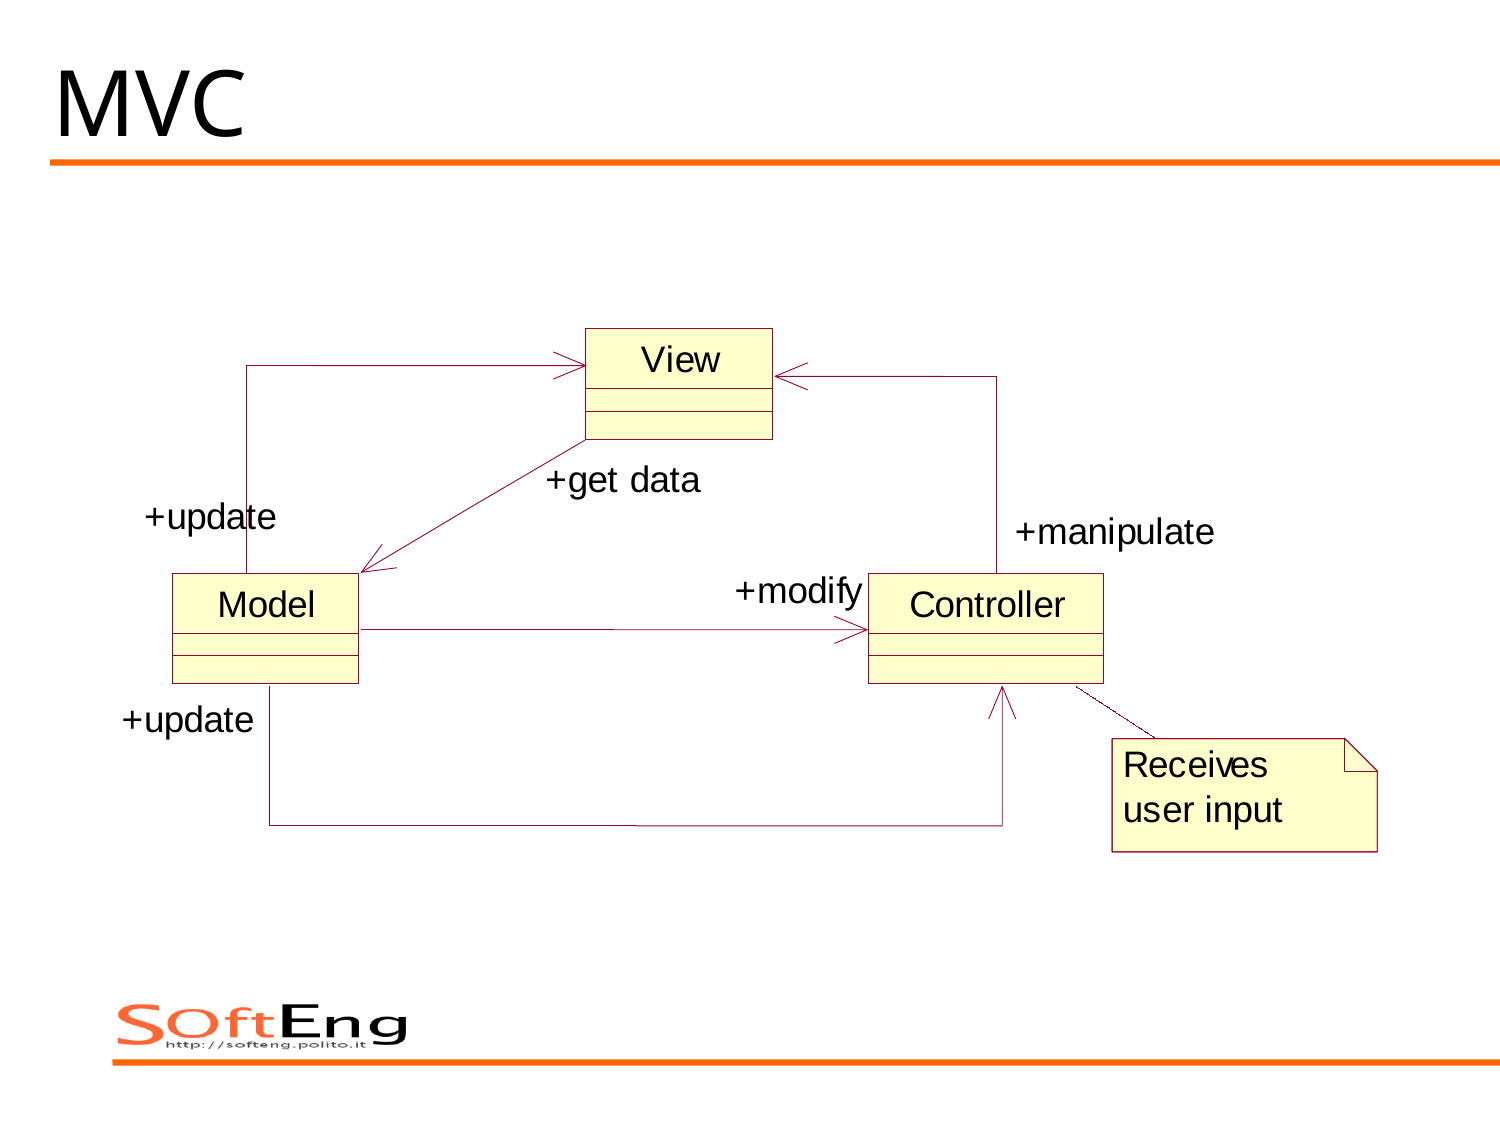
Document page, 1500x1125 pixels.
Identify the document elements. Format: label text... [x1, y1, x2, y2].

title MVC [37, 24, 1450, 175]
picture [52, 302, 1448, 886]
picture [112, 993, 413, 1056]
